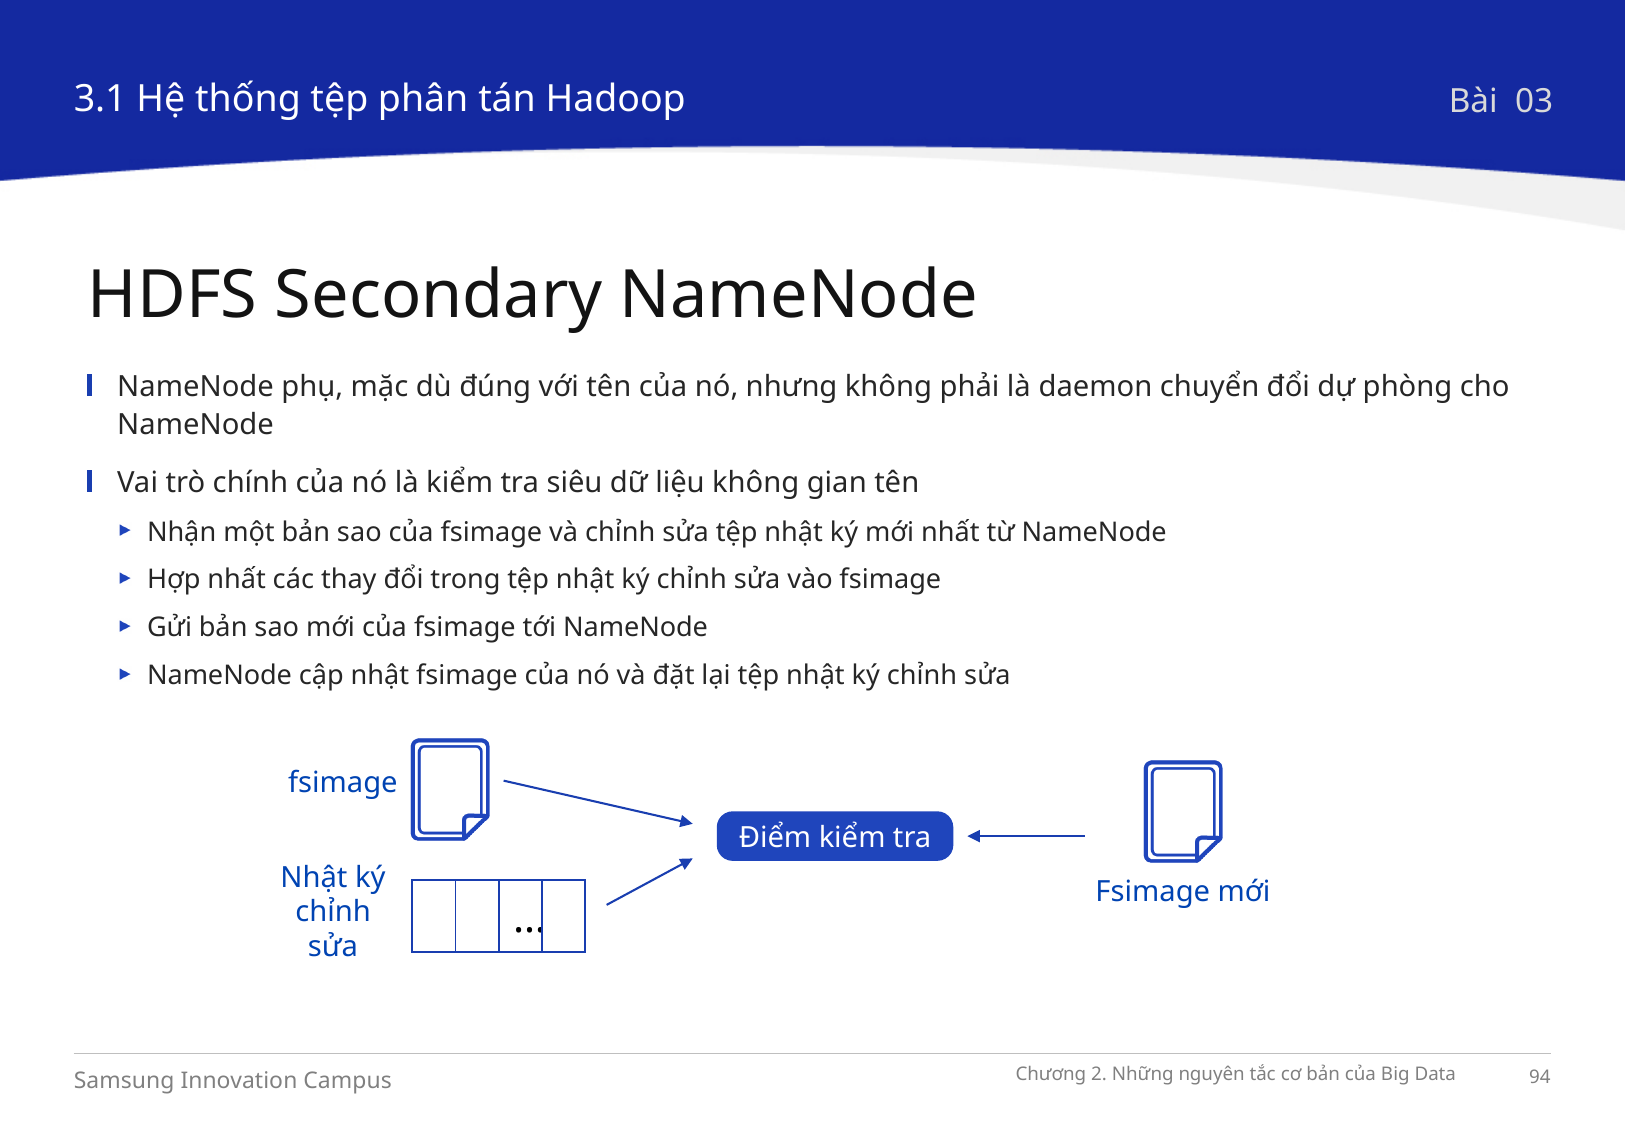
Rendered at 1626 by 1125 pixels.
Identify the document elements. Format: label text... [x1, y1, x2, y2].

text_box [606, 858, 693, 905]
table_header … [500, 881, 541, 951]
list HDFS Secondary NameNode [87, 249, 1531, 331]
text_box Điểm kiểm tra [715, 810, 955, 862]
list 3.1 Hệ thống tệp phân tán Hadoop [73, 73, 1308, 119]
text_box Fsimage mới [1068, 860, 1298, 920]
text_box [503, 780, 693, 824]
text_box fsimage [268, 750, 410, 811]
list Bài 03 [1423, 79, 1554, 120]
list NameNode phụ, mặc dù đúng với tên của nó, nhưng không phải là daemon chuyển đổi dự phòng cho NameNode Vai trò chính của nó là kiểm tra siêu dữ liệu không gian tên Nhận một bản sao của fsimage và chỉnh sửa tệp nhật ký mới nhất từ NameNode Hợp nhất các thay đổi trong tệp nhật ký chỉnh sửa vào fsimage Gửi bản sao mới của fsimage tới NameNode NameNode cập nhật fsimage của nó và đặt lại tệp nhật ký chỉnh sửa [87, 365, 1531, 516]
text_box Nhật ký chỉnh sửa [248, 879, 411, 942]
table_header [456, 881, 498, 951]
table_header [543, 881, 584, 951]
picture [0, 0, 1625, 1125]
table_header [413, 881, 455, 951]
